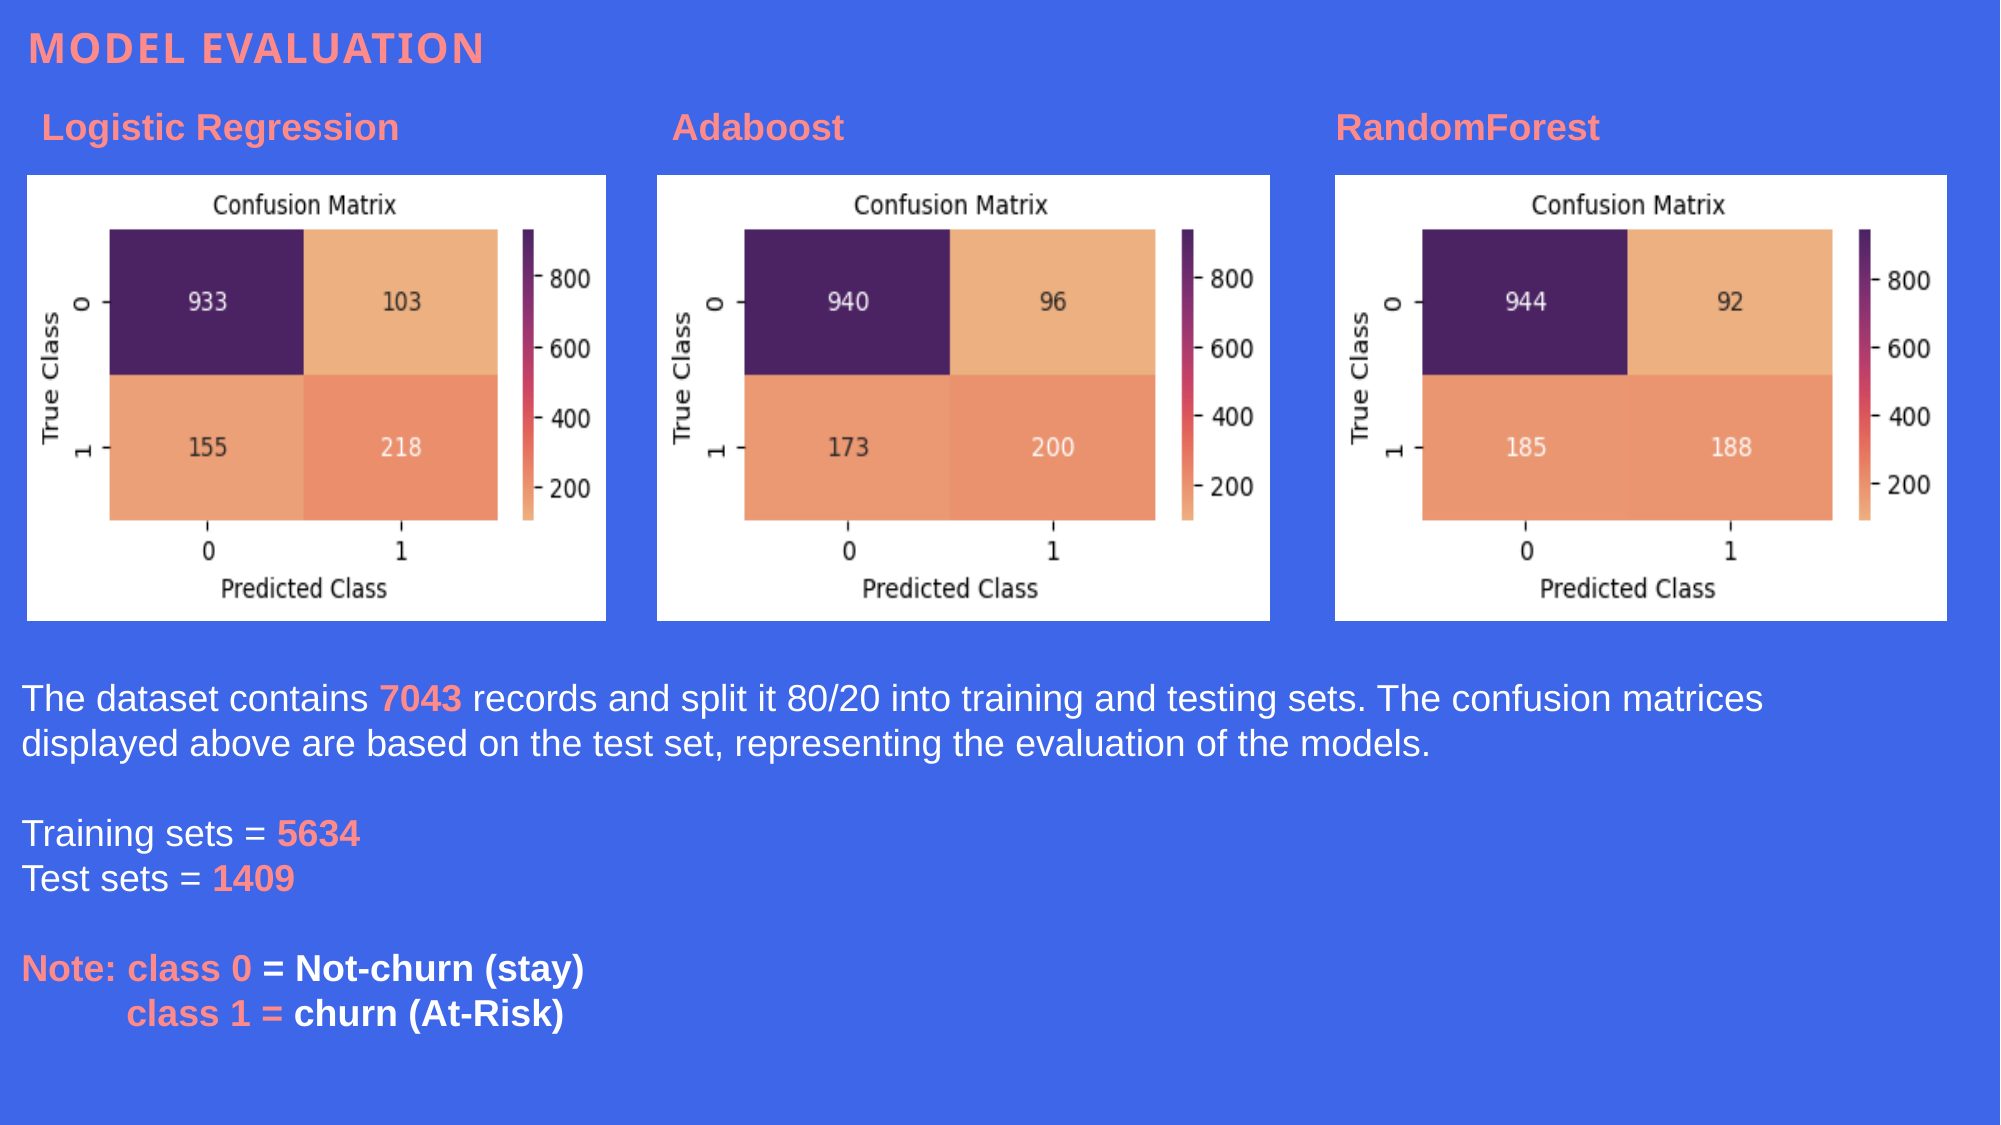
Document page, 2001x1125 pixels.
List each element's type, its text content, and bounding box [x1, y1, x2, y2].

picture [26, 175, 606, 621]
text_box The dataset contains 7043 records and split it 80/20 into training and testing sets. The confusion matrices displayed above are based on the test set, representing the evaluation of the models. Training sets = 5634 Test sets = 1409 Note: class 0 = Not-churn (stay) class 1 = churn (At-Risk) [6, 666, 1930, 1042]
picture [1335, 175, 1947, 621]
title MODEL EVALUATION [27, 27, 623, 76]
text_box Logistic Regression Adaboost RandomForest [26, 95, 1930, 156]
picture [657, 175, 1270, 621]
